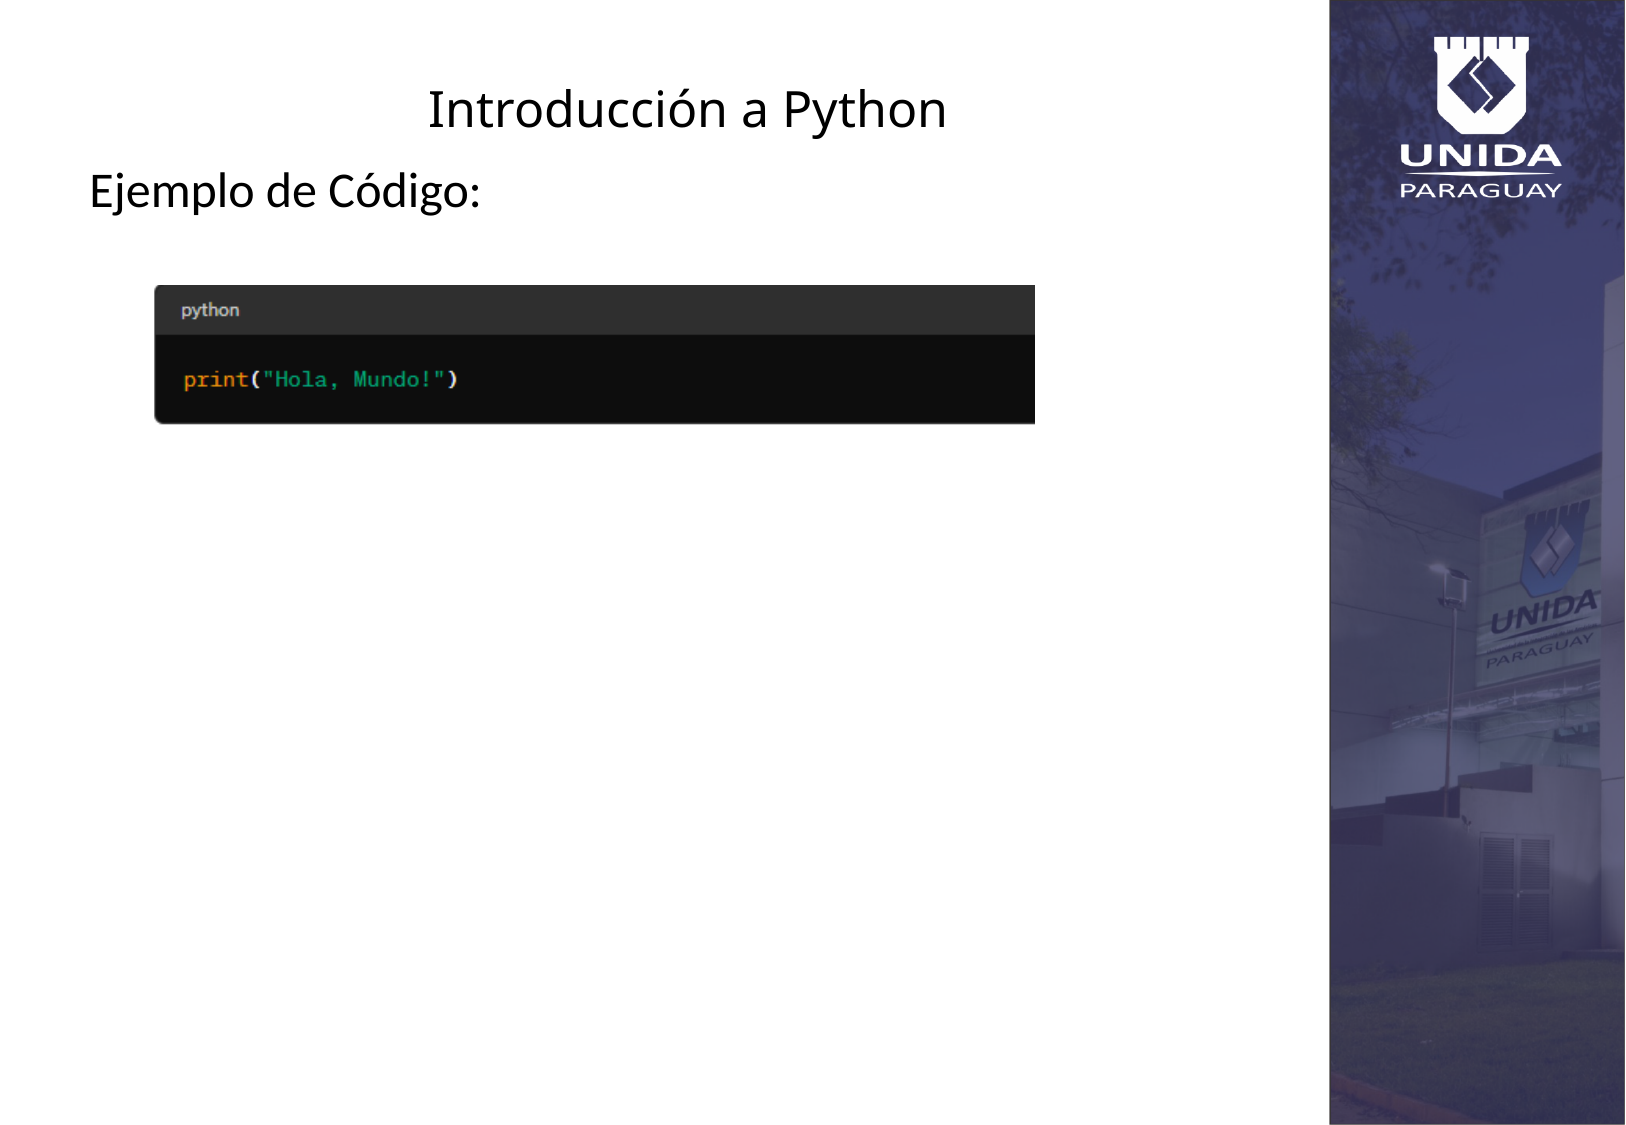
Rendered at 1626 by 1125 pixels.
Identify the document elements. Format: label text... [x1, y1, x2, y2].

title Introducción a Python [74, 64, 1304, 146]
picture [1328, 0, 1625, 1125]
subtitle Ejemplo de Código: [74, 157, 1304, 1060]
picture [153, 285, 1035, 427]
